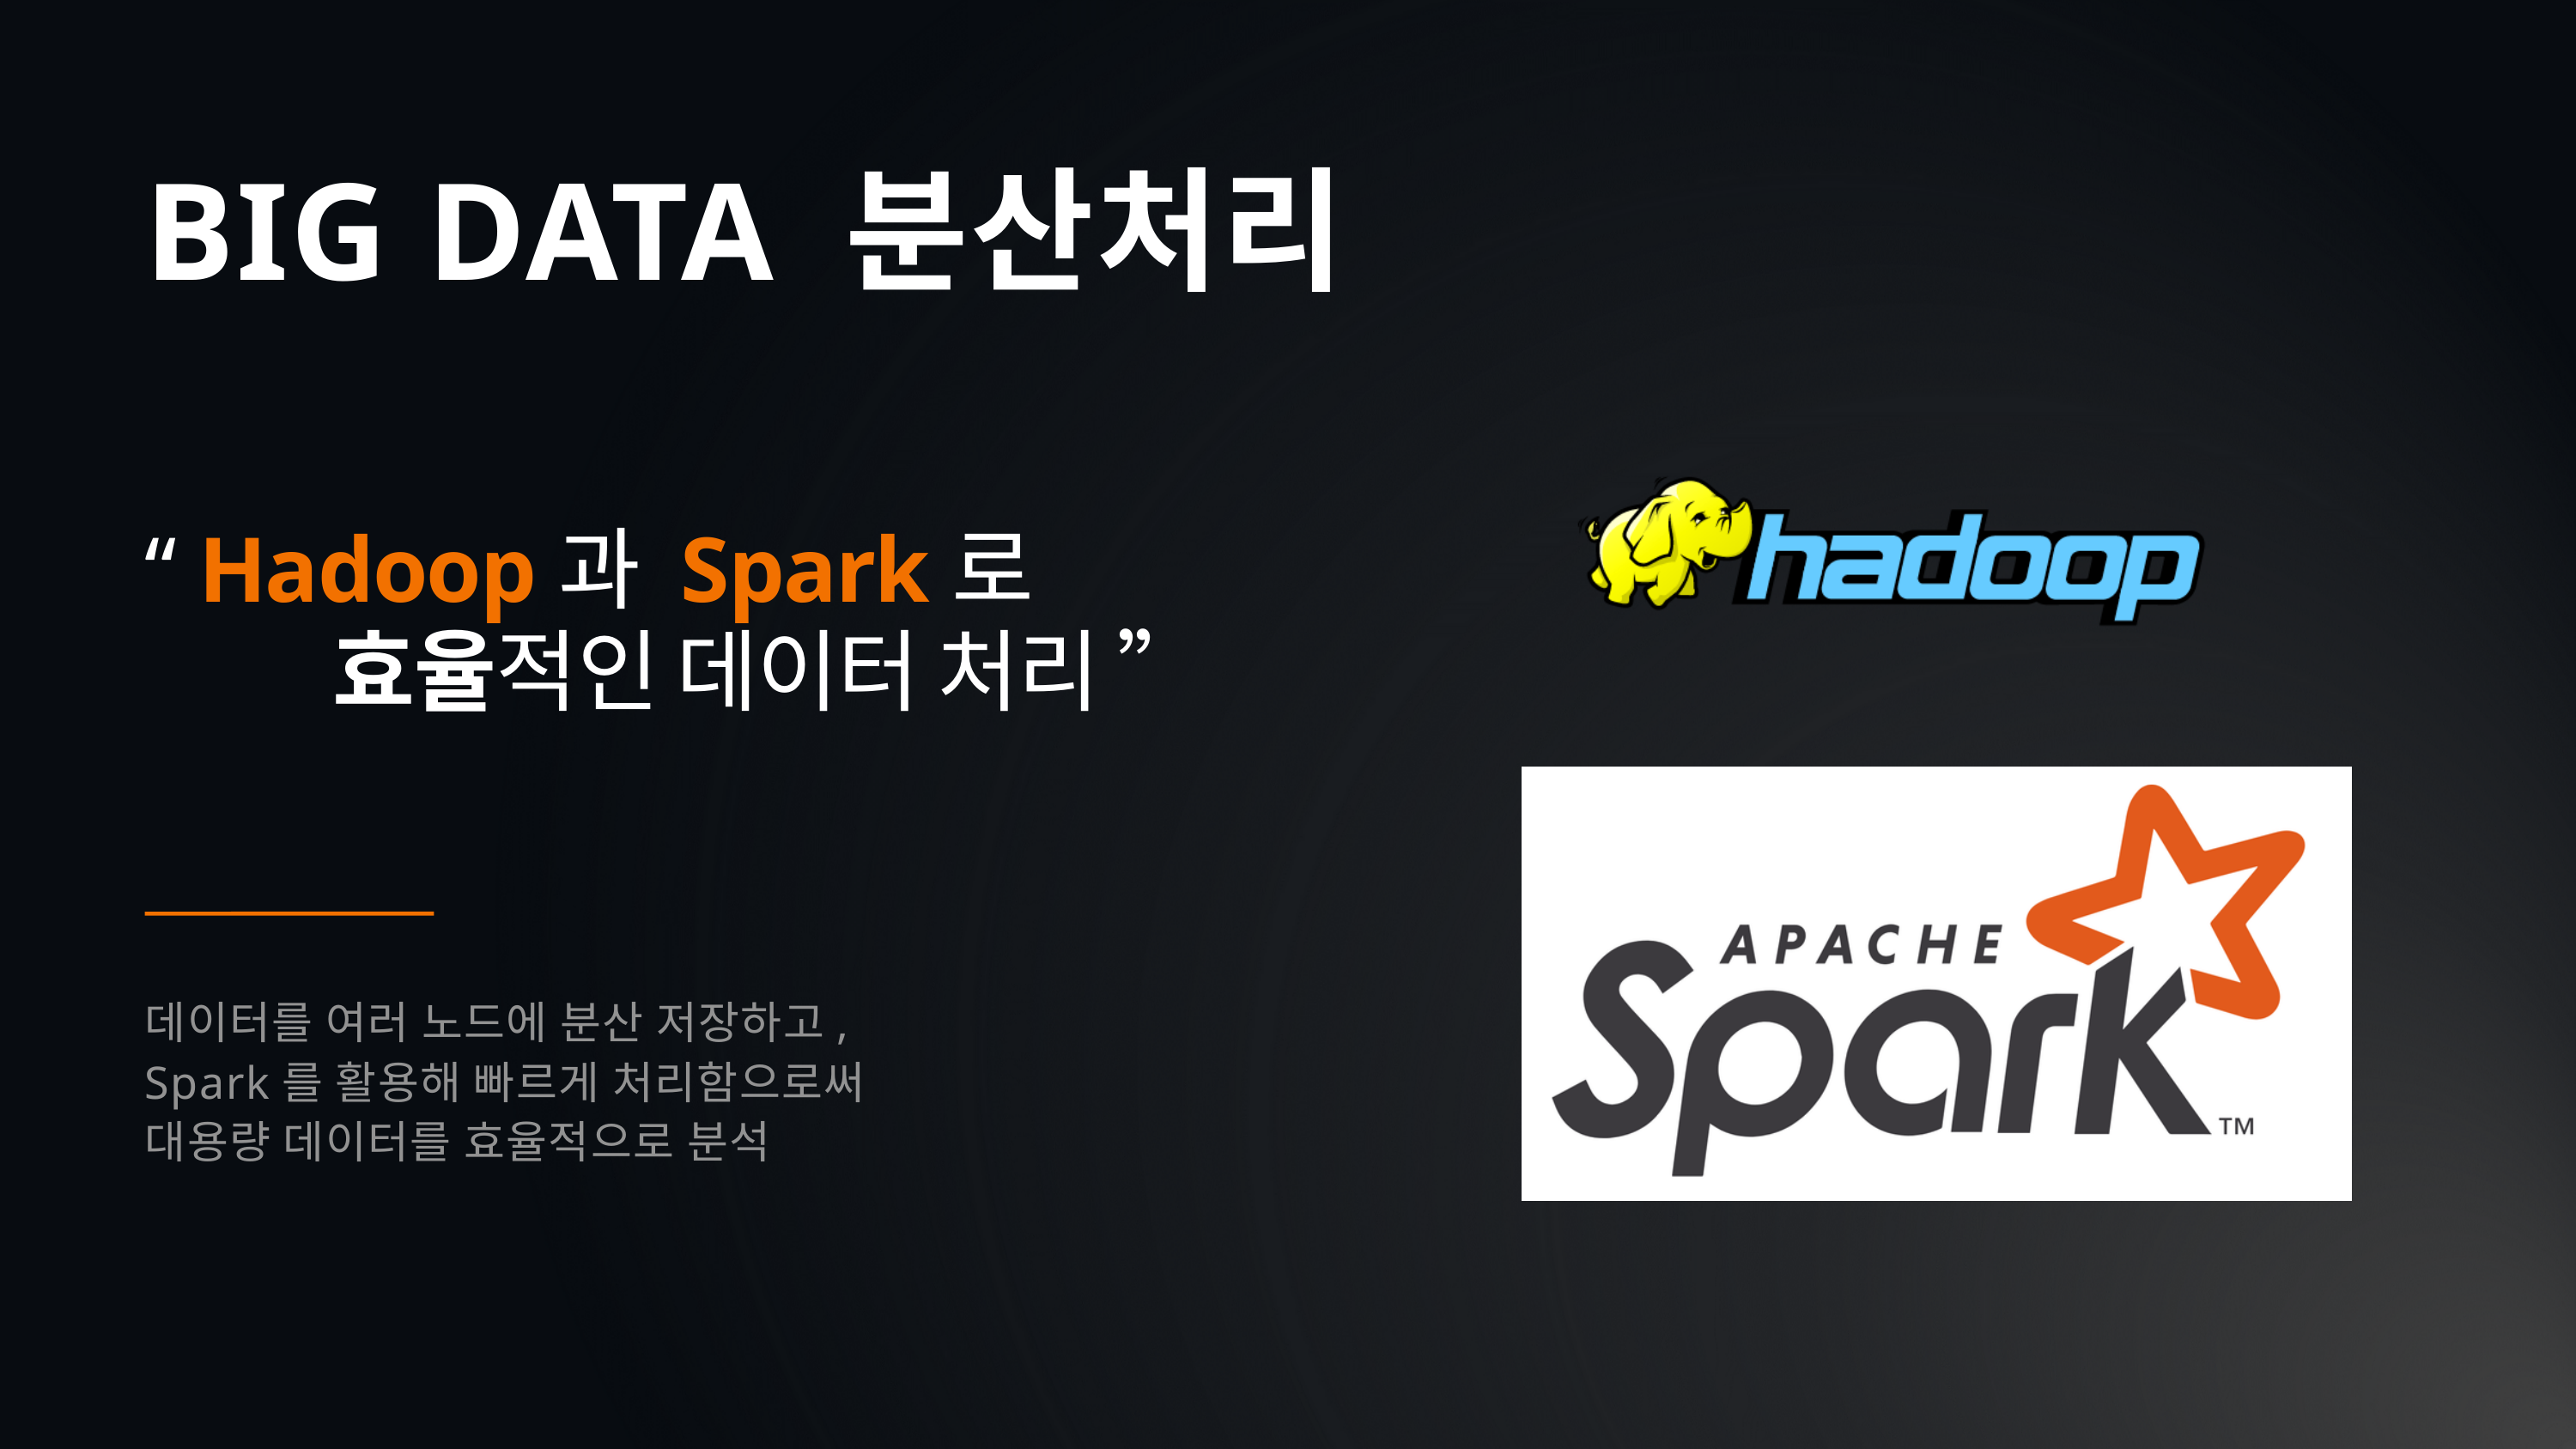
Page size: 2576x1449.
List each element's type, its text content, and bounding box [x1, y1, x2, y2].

text_box “ Hadoop과 Spark로 효율적인 데이터 처리 ” [144, 517, 1305, 723]
text_box [0, 0, 2576, 1449]
text_box [1541, 297, 2241, 765]
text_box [1522, 766, 2353, 1202]
text_box BIG DATA 분산처리 [144, 135, 1492, 307]
text_box 데이터를 여러 노드에 분산 저장하고, Spark를 활용해 빠르게 처리함으로써 대용량 데이터를 효율적으로 분석 [144, 988, 977, 1167]
